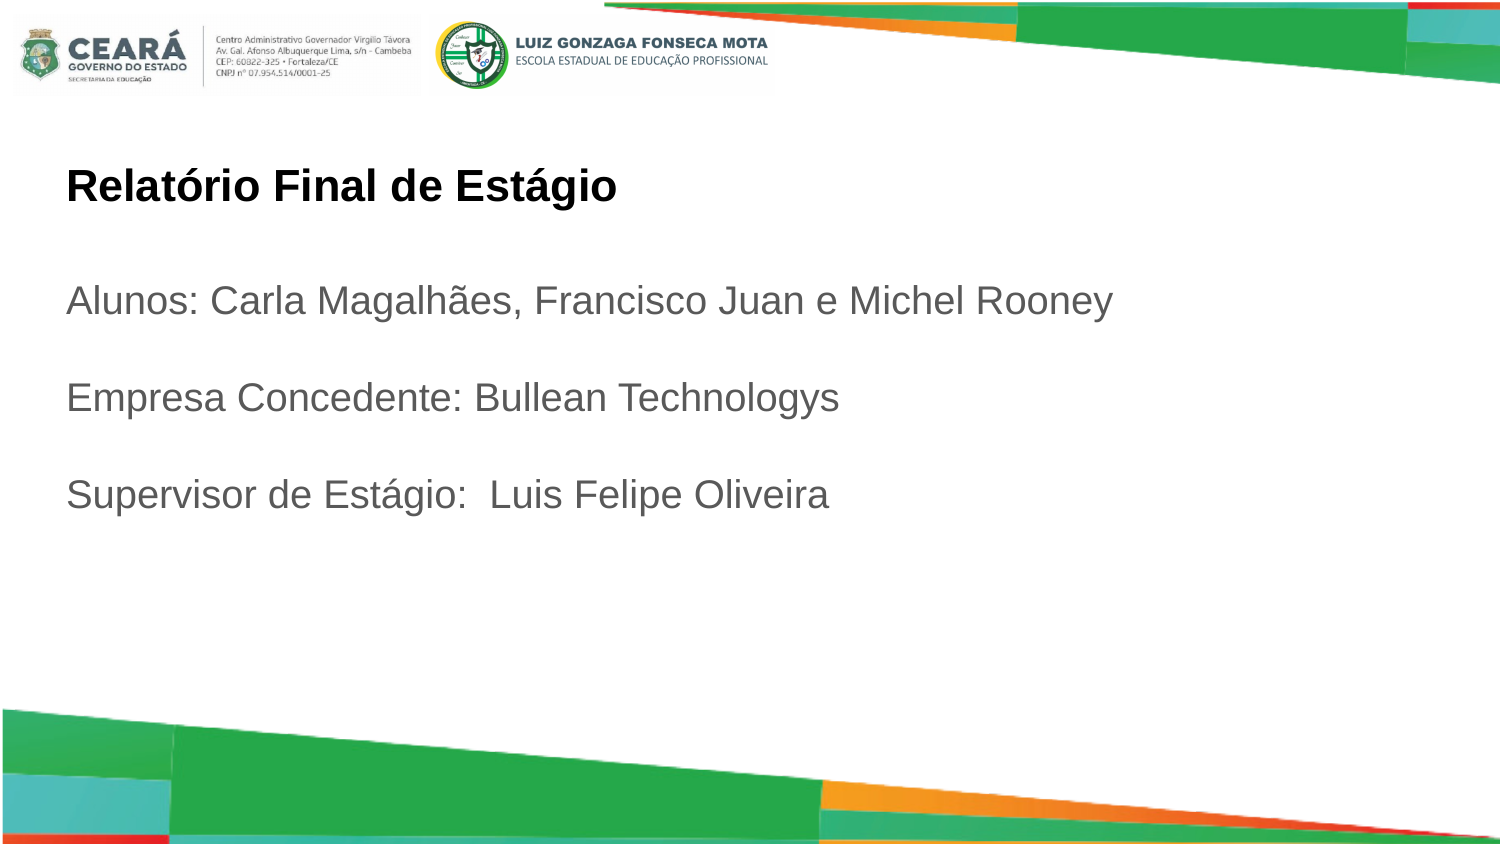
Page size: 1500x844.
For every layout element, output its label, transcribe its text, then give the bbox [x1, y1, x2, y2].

picture [0, 697, 1500, 844]
picture [13, 14, 421, 96]
picture [429, 0, 1500, 96]
list Alunos: Carla Magalhães, Francisco Juan e Michel Rooney Empresa Concedente: Bullean Technologys Supervisor de Estágio: Luis Felipe Oliveira [51, 235, 1449, 696]
title Relatório Final de Estágio [51, 141, 1449, 235]
